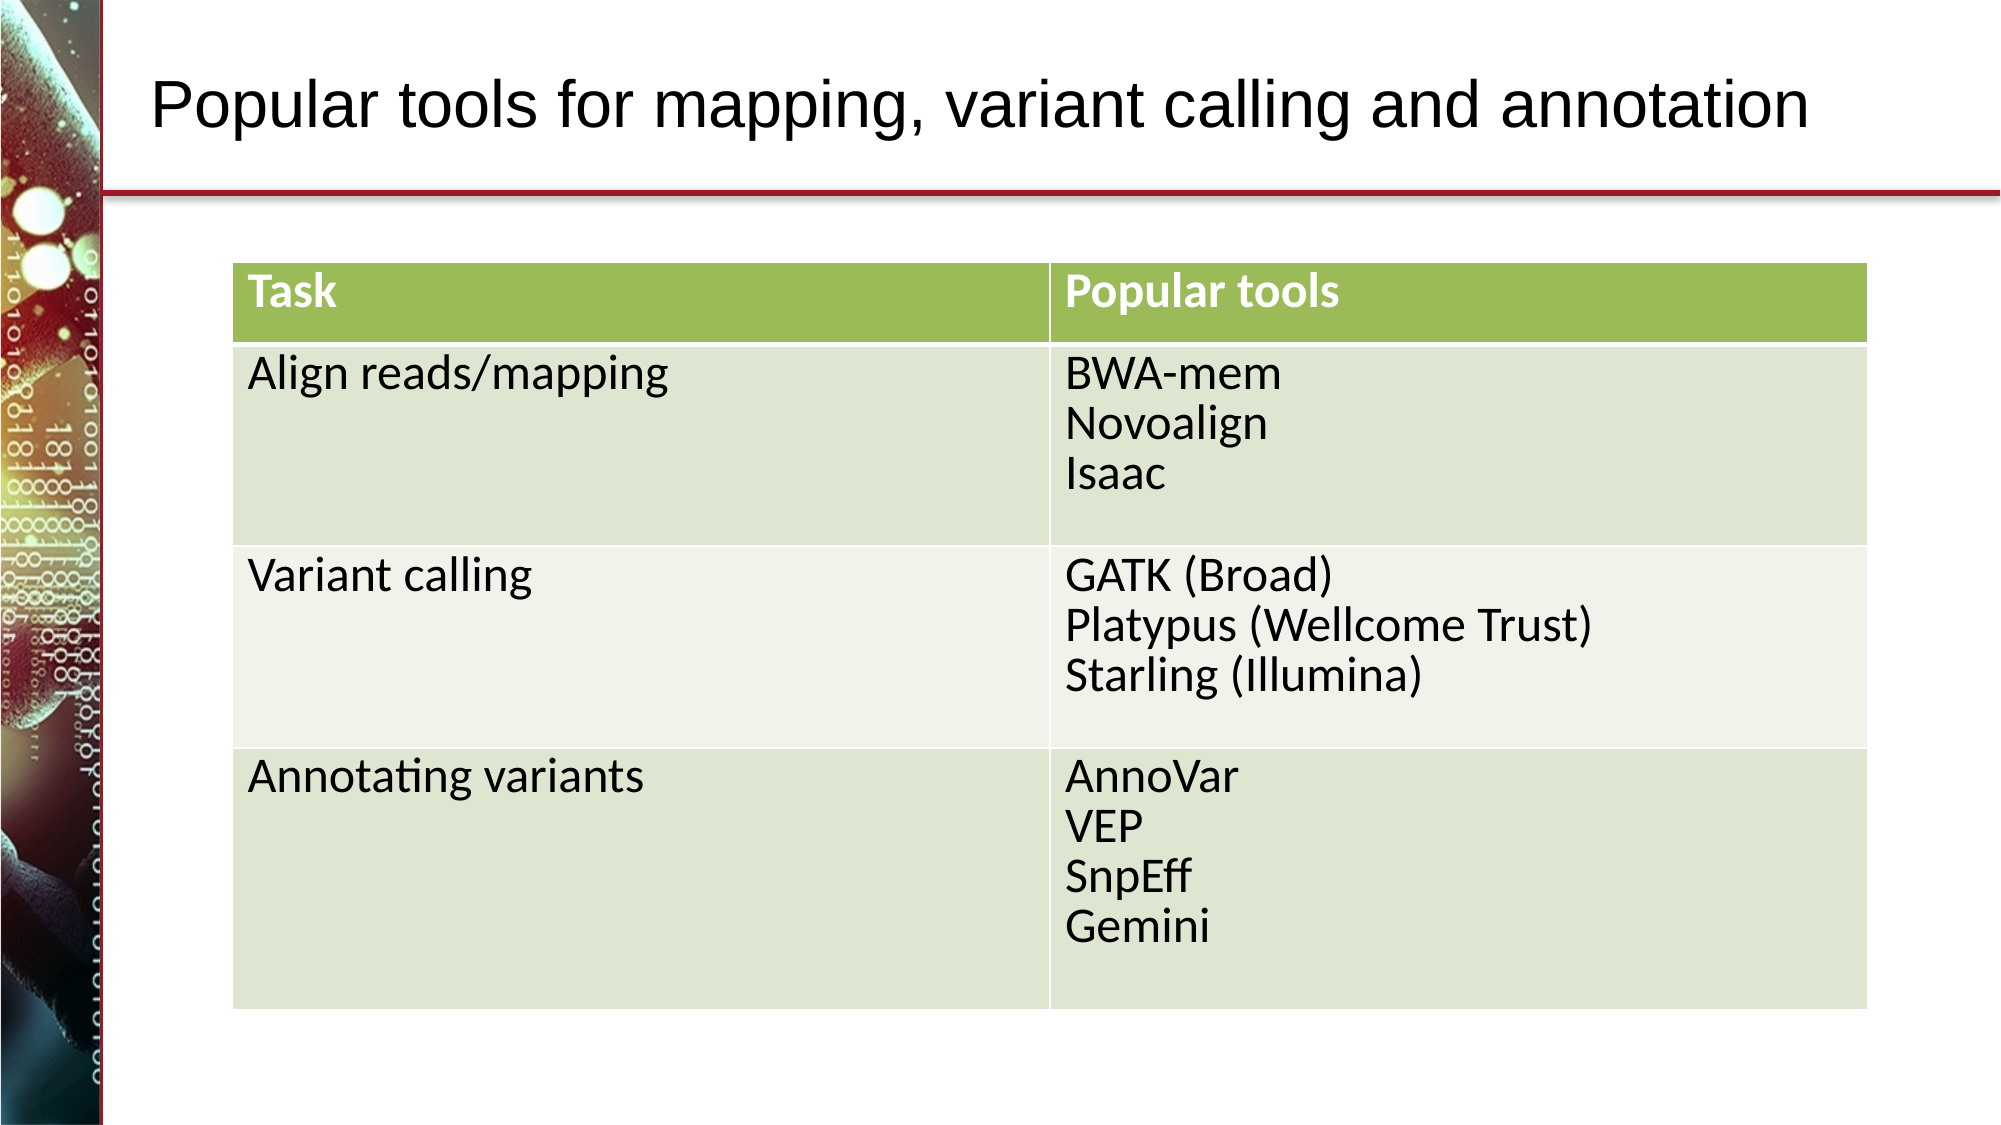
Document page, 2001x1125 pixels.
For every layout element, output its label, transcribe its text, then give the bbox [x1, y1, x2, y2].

table_cell Annotating variants [233, 749, 1049, 1009]
table_header Popular tools [1051, 263, 1867, 342]
title Popular tools for mapping, variant calling and annotation [135, 31, 1900, 171]
table_cell Variant calling [233, 547, 1049, 747]
table_cell Align reads/mapping [233, 347, 1049, 545]
table_header Task [233, 263, 1049, 342]
table_cell AnnoVar VEP SnpEff Gemini [1051, 749, 1867, 1009]
table_cell BWA-mem Novoalign Isaac [1051, 347, 1867, 545]
picture [1, 1, 99, 1124]
table_cell GATK (Broad) Platypus (Wellcome Trust) Starling (Illumina) [1051, 547, 1867, 747]
